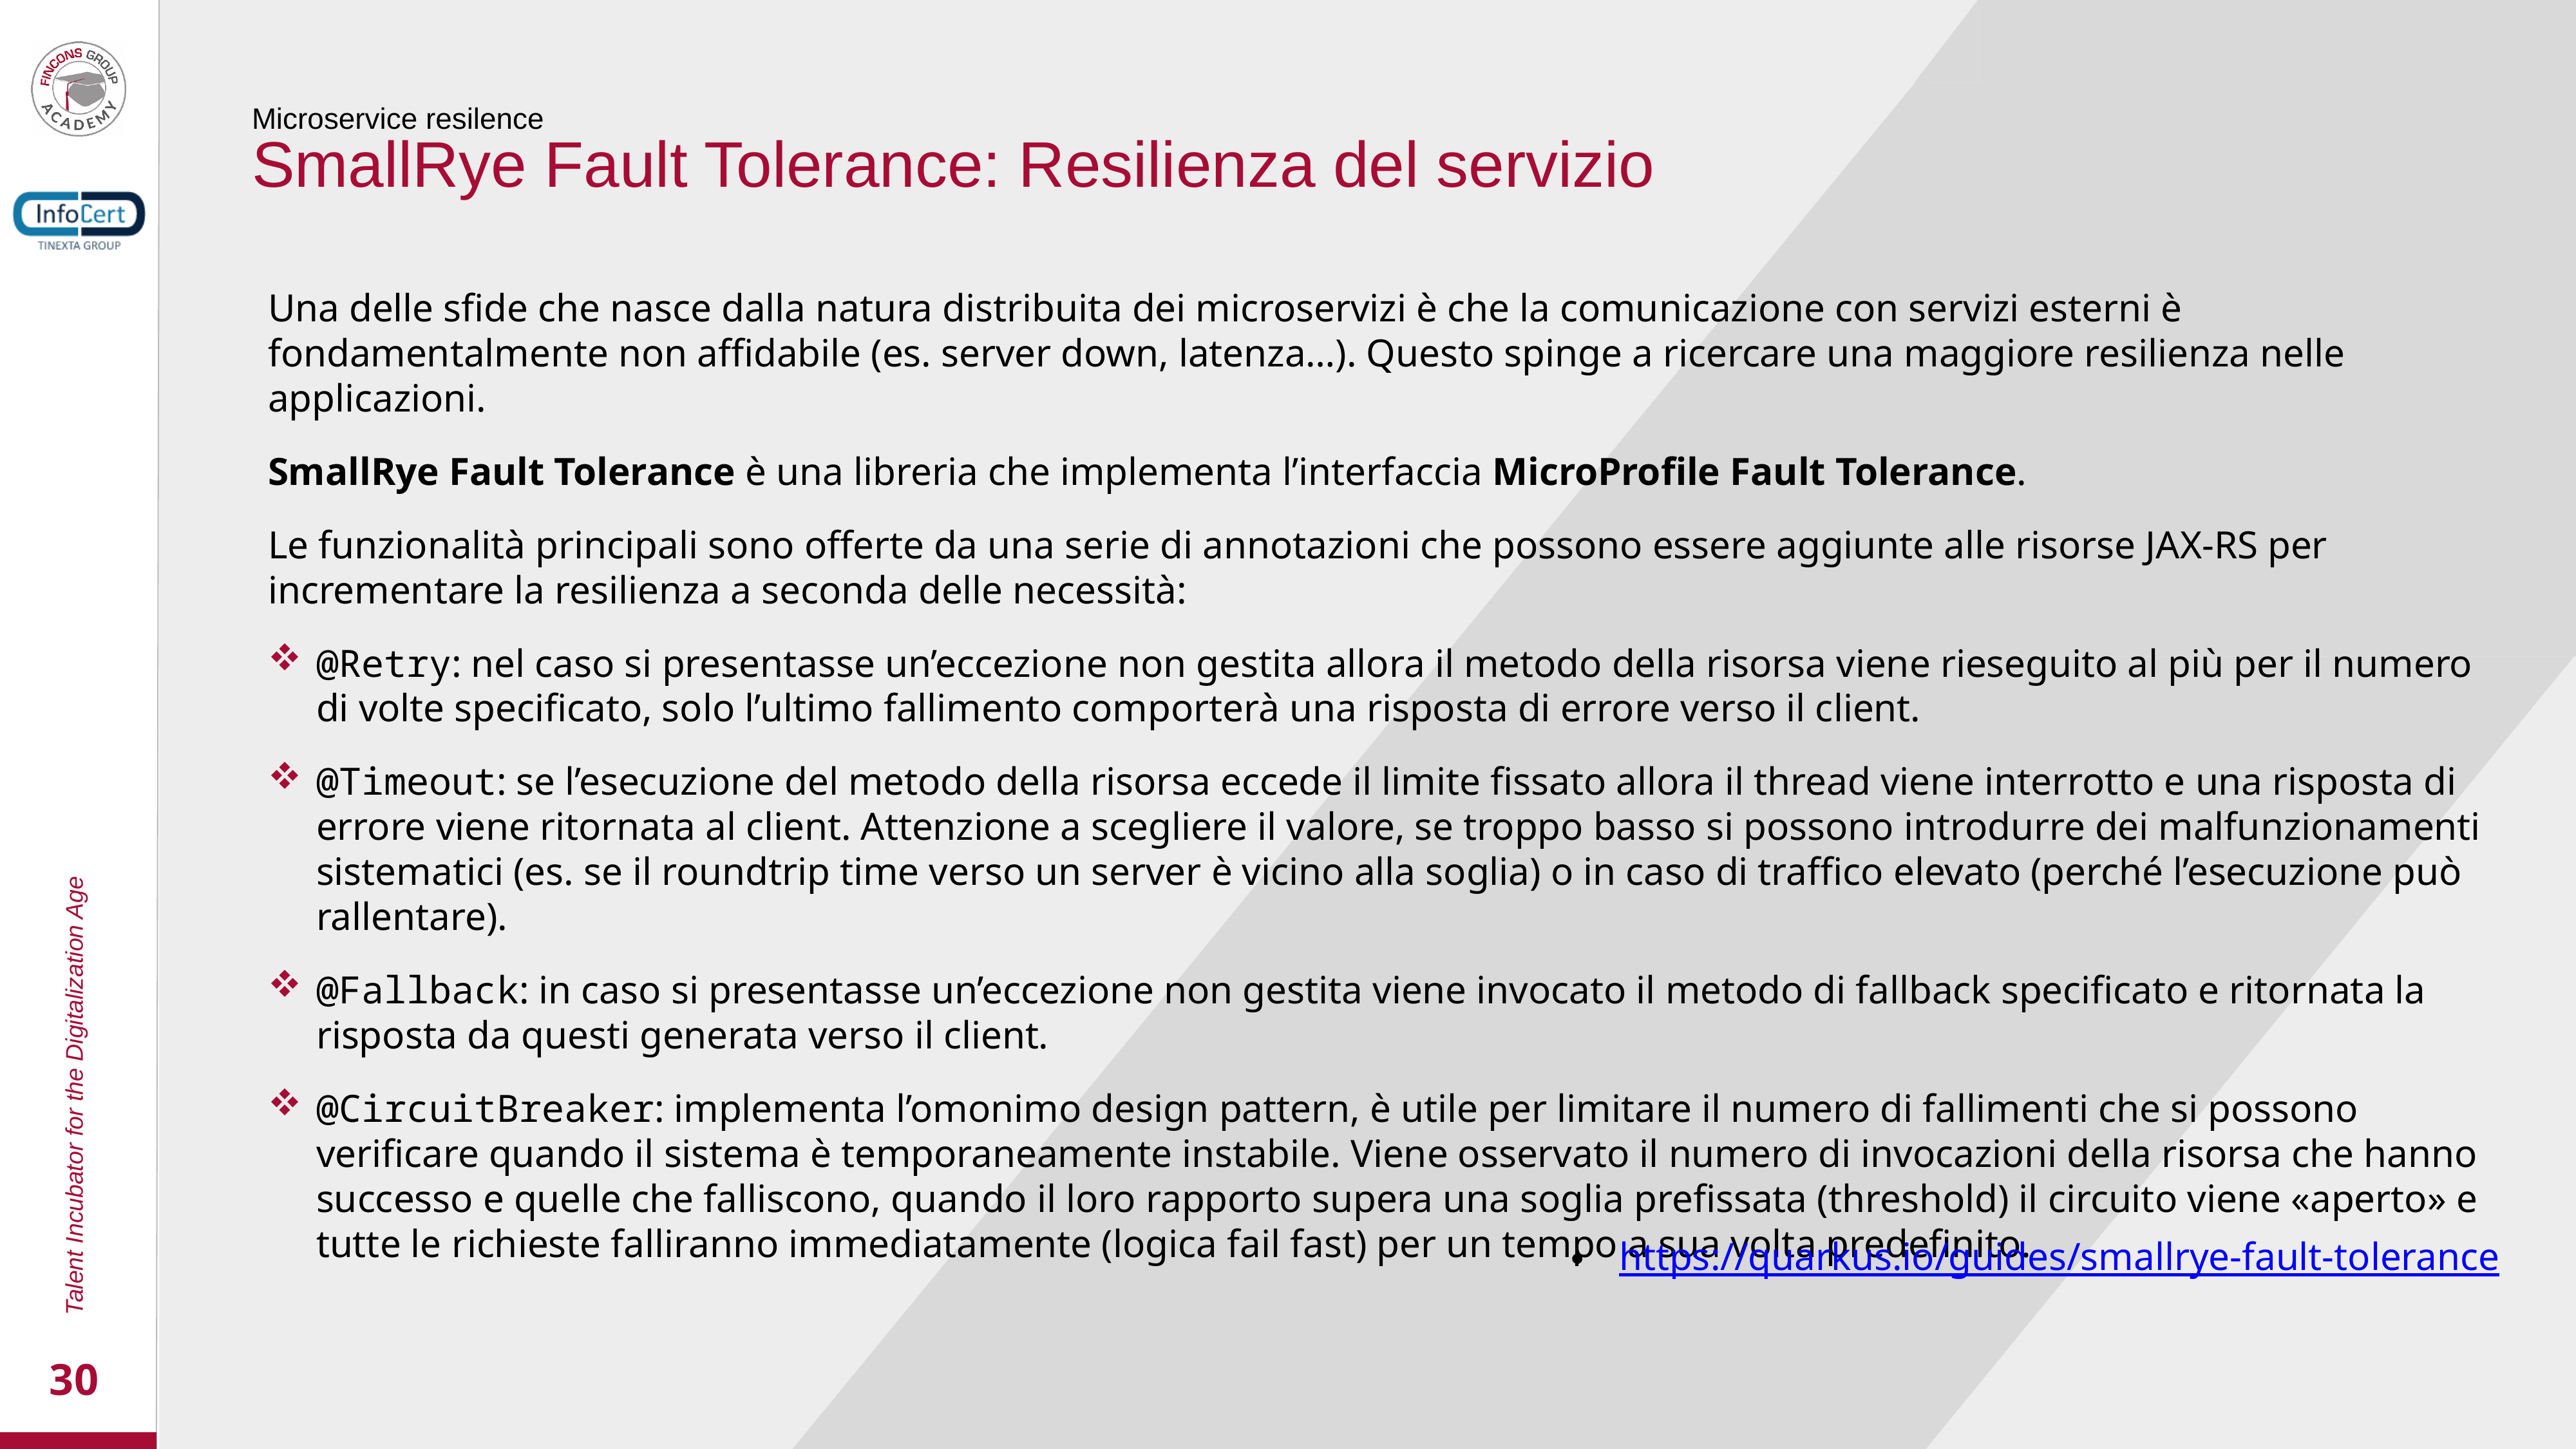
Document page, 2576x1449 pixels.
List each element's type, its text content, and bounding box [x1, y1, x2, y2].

list SmallRye Fault Tolerance: Resilienza del servizio [238, 117, 2502, 213]
text_box [238, 263, 2502, 1402]
text_box https://quarkus.io/guides/smallrye-fault-tolerance [1561, 1228, 2518, 1289]
list Microservice resilence [238, 94, 2499, 117]
picture [12, 184, 150, 254]
picture [31, 41, 126, 137]
text_box Una delle sfide che nasce dalla natura distribuita dei microservizi è che la comunicazione con servizi esterni è fondamentalmente non affidabile (es. server down, latenza…). Questo spinge a ricercare una maggiore resilienza nelle applicazioni. SmallRye Fault Tolerance è una libreria che implementa l’interfaccia MicroProfile Fault Tolerance. Le funzionalità principali sono offerte da una serie di annotazioni che possono essere aggiunte alle risorse JAX-RS per incrementare la resilienza a seconda delle necessità: @Retry: nel caso si presentasse un’eccezione non gestita allora il metodo della risorsa viene rieseguito al più per il numero di volte specificato, solo l’ultimo fallimento comporterà una risposta di errore verso il client. @Timeout: se l’esecuzione del metodo della risorsa eccede il limite fissato allora il thread viene interrotto e una risposta di errore viene ritornata al client. Attenzione a scegliere il valore, se troppo basso si possono introdurre dei malfunzionamenti sistematici (es. se il roundtrip time verso un server è vicino alla soglia) o in caso di traffico elevato (perché l’esecuzione può rallentare). @Fallback: in caso si presentasse un’eccezione non gestita viene invocato il metodo di fallback specificato e ritornata la risposta da questi generata verso il client. @CircuitBreaker: implementa l’omonimo design pattern, è utile per limitare il numero di fallimenti che si possono verificare quando il sistema è temporaneamente instabile. Viene osservato il numero di invocazioni della risorsa che hanno successo e quelle che falliscono, quando il loro rapporto supera una soglia prefissata (threshold) il circuito viene «aperto» e tutte le richieste falliranno immediatamente (logica fail fast) per un tempo a sua volta predefinito. [254, 279, 2518, 1418]
